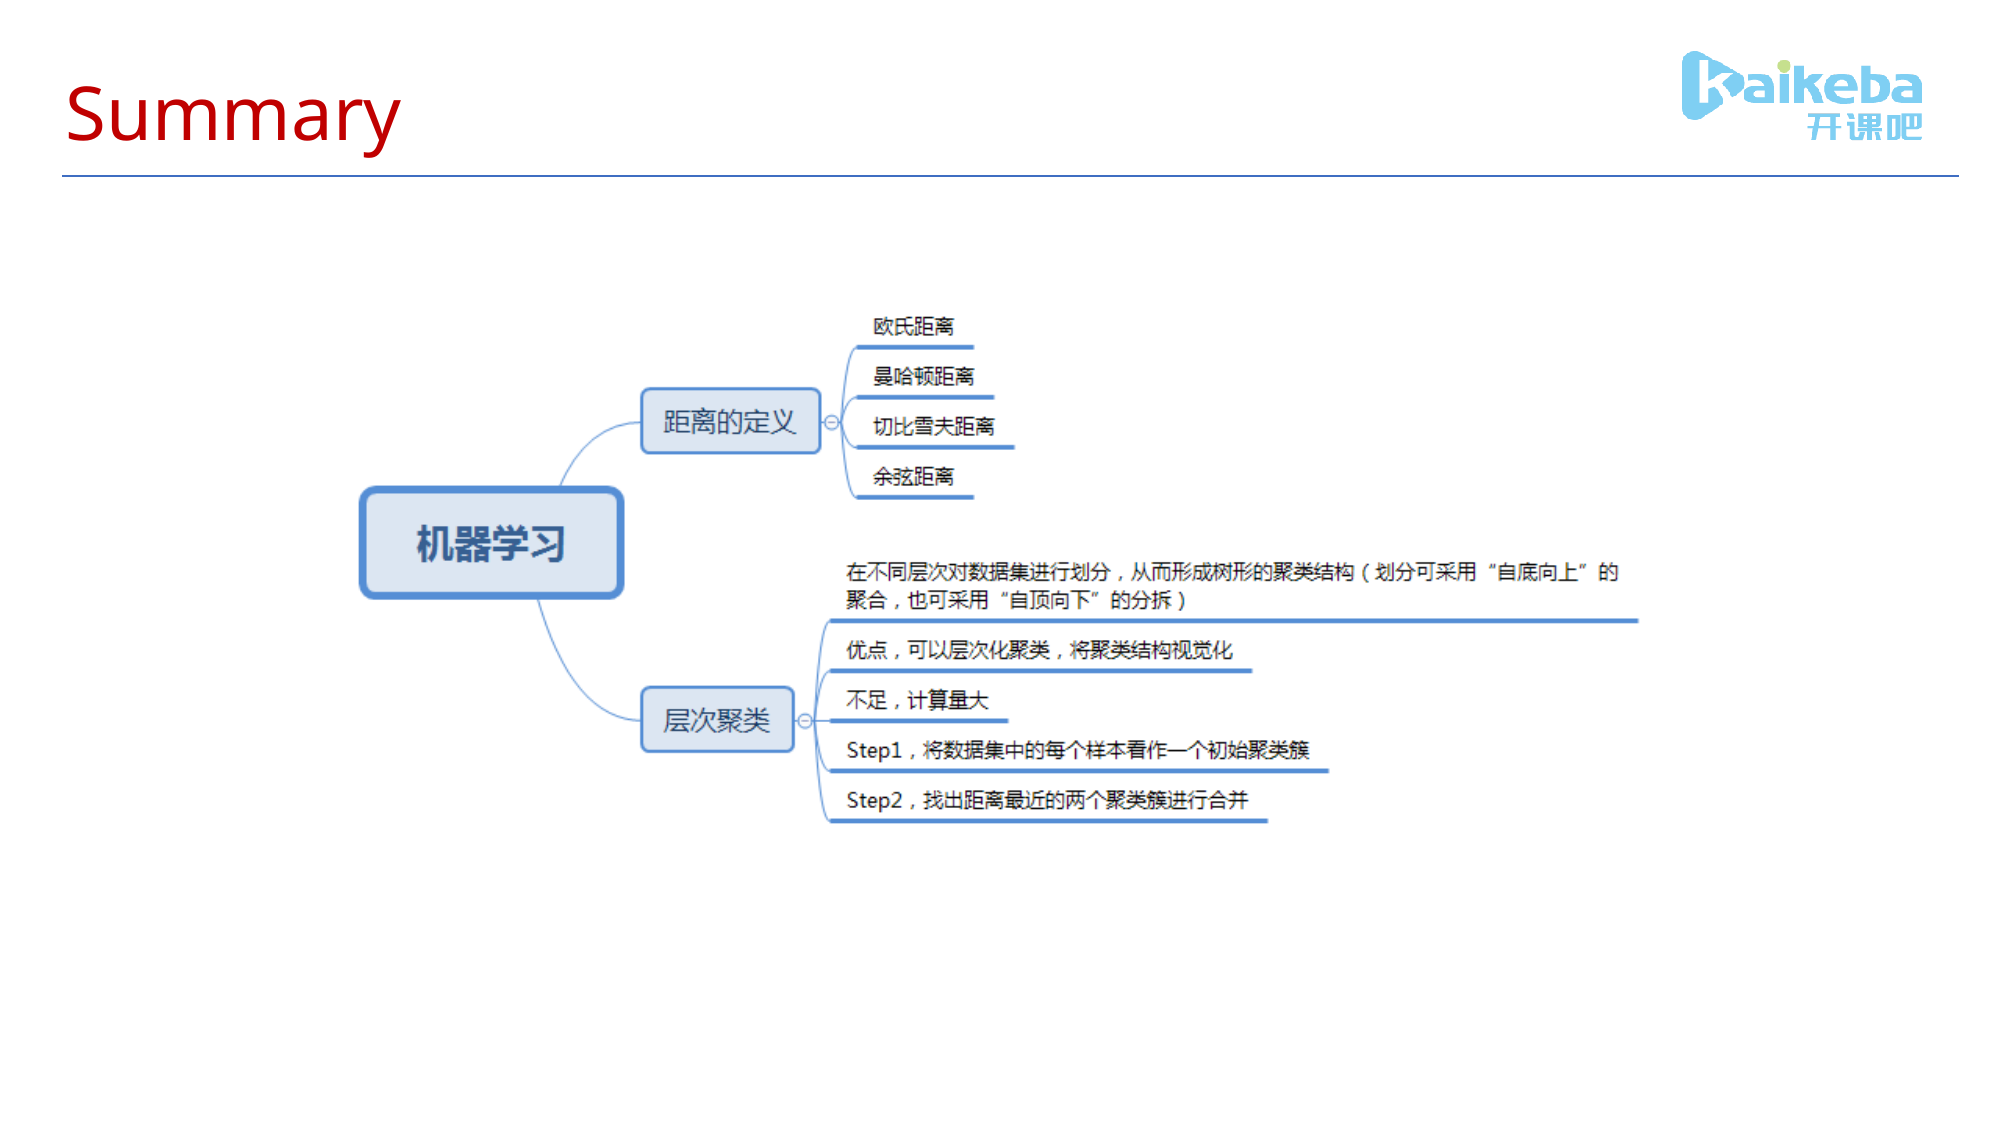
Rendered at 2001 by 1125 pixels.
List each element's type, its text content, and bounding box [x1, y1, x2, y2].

title Summary [57, 59, 1728, 167]
table_cell 1 [1653, 21, 1950, 167]
picture [334, 277, 1666, 848]
